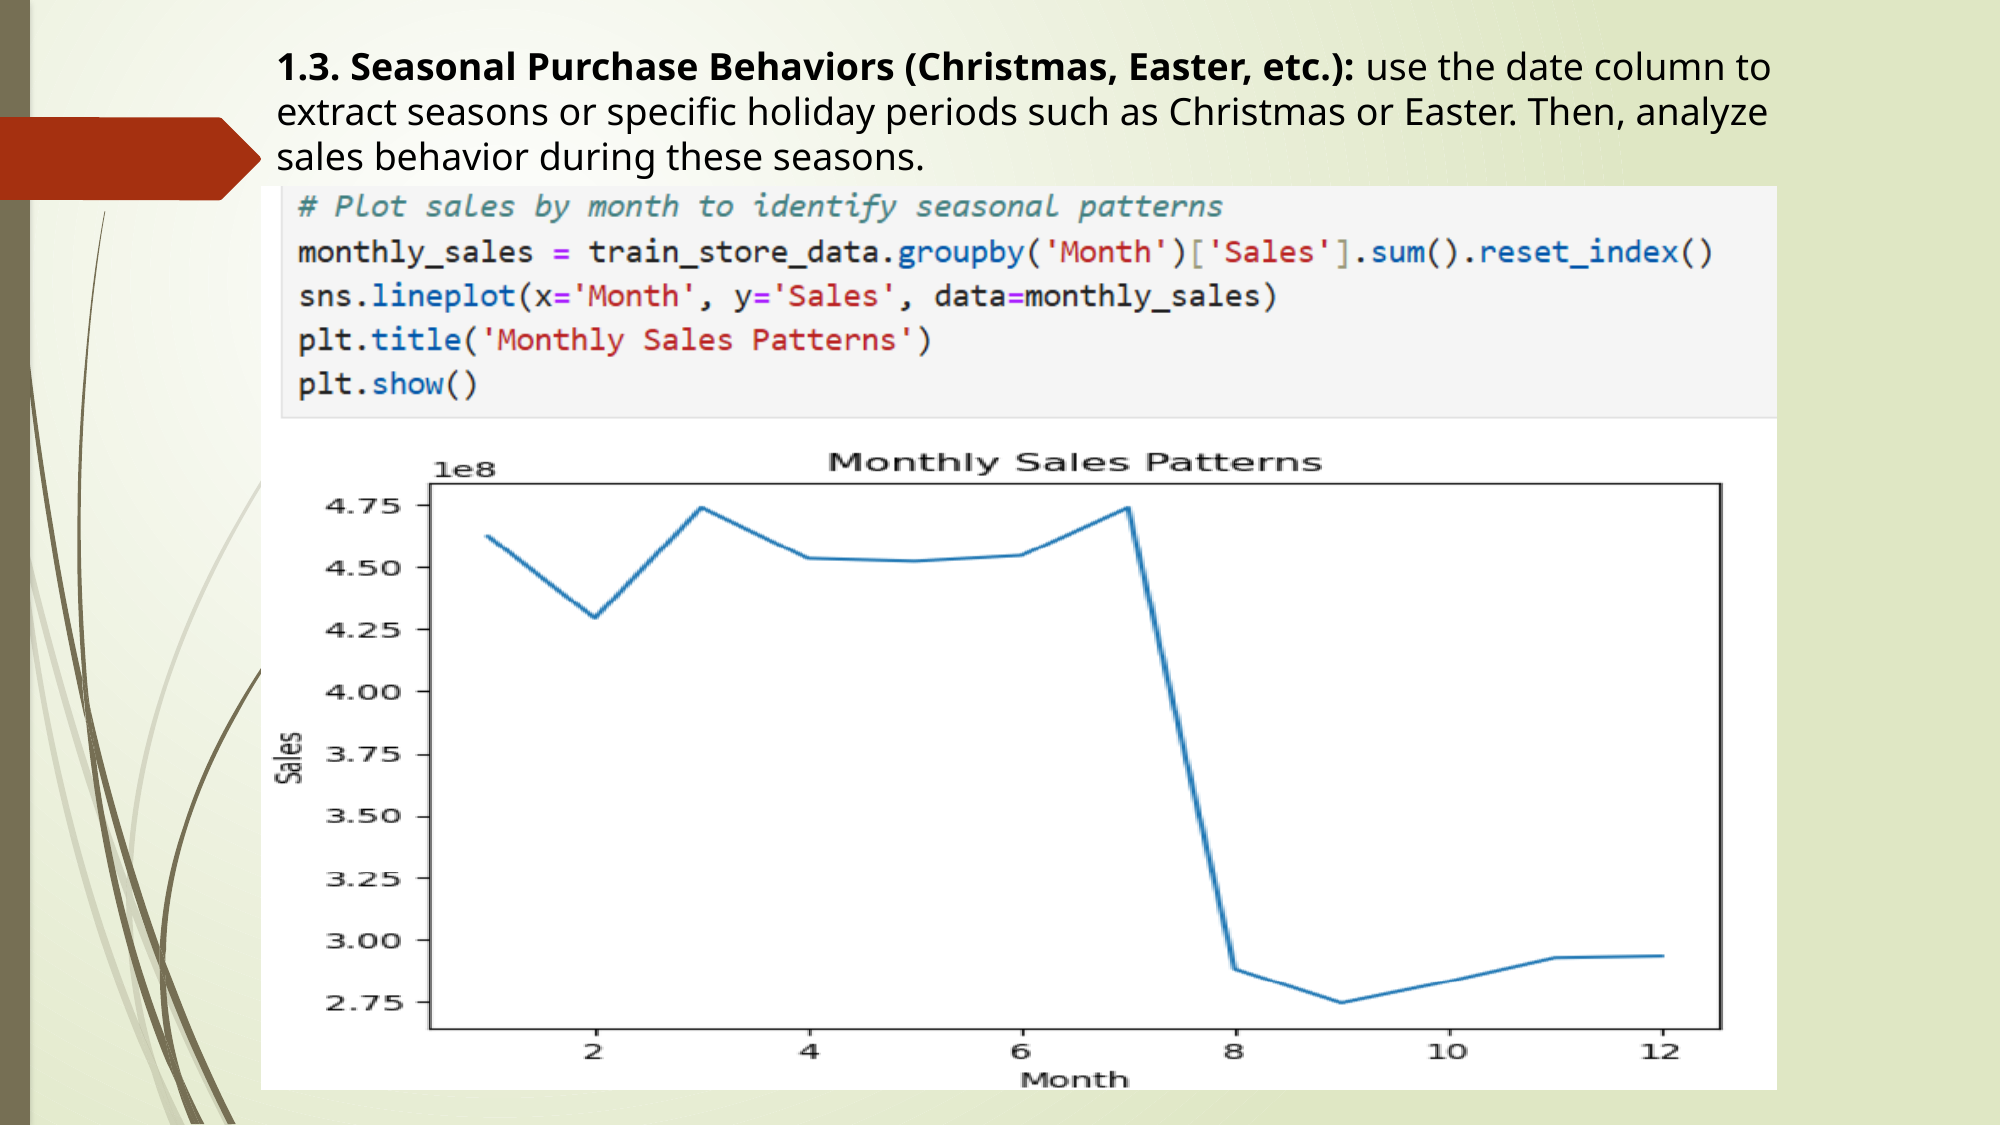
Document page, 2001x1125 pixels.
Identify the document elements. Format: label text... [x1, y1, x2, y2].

picture [261, 186, 1777, 1090]
text_box 1.3. Seasonal Purchase Behaviors (Christmas, Easter, etc.): use the date column to extract seasons or specific holiday periods such as Christmas or Easter. Then, analyze sales behavior during these seasons. [261, 35, 1804, 231]
